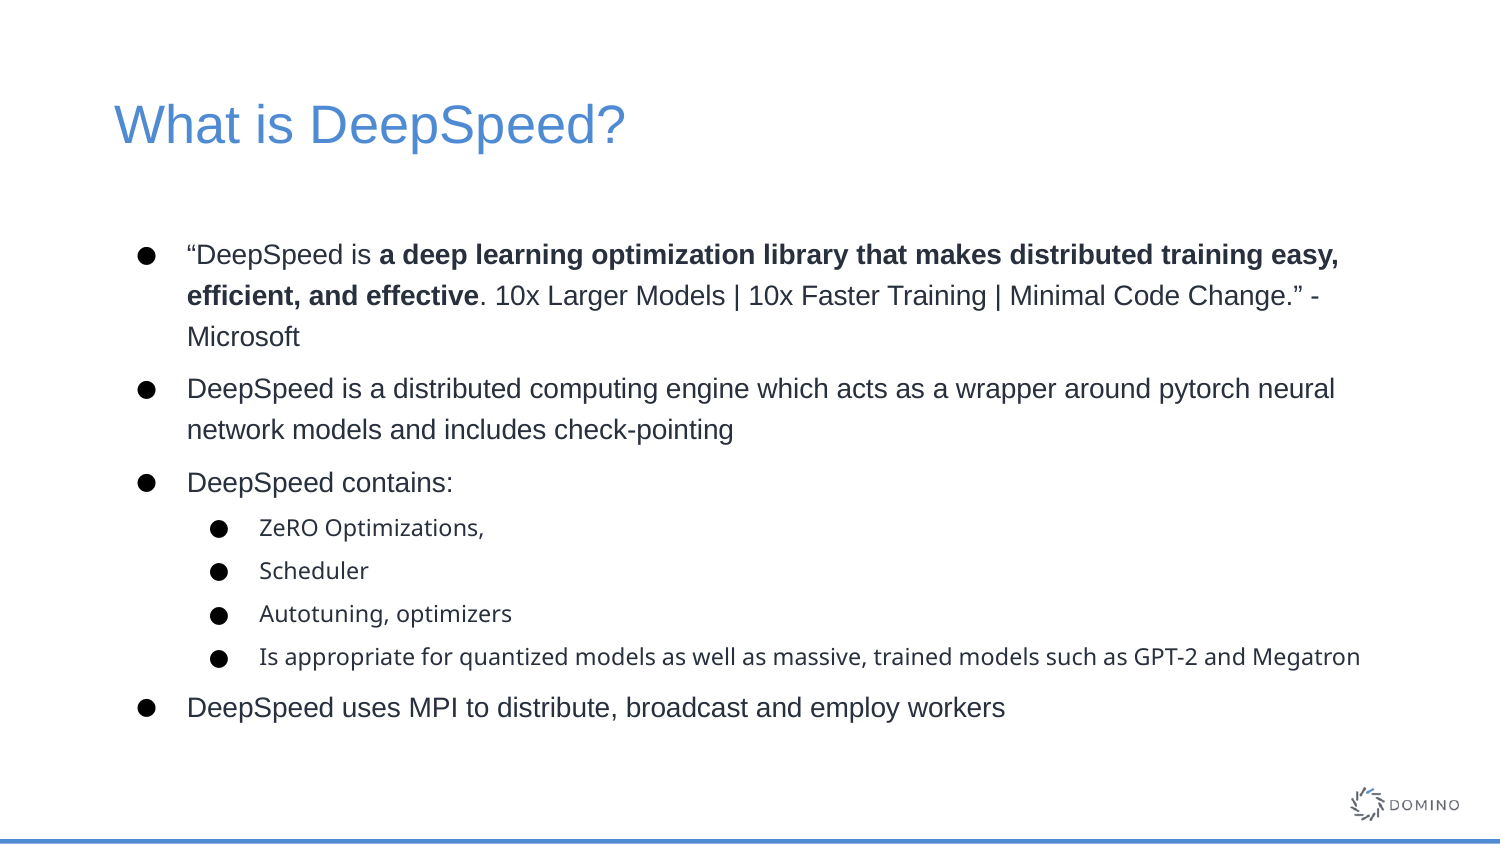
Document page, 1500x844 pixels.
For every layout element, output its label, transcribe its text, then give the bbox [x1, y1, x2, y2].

list “DeepSpeed is a deep learning optimization library that makes distributed training easy, efficient, and effective. 10x Larger Models | 10x Faster Training | Minimal Code Change.” - Microsoft DeepSpeed is a distributed computing engine which acts as a wrapper around pytorch neural network models and includes check-pointing DeepSpeed contains: ZeRO Optimizations, Scheduler Autotuning, optimizers Is appropriate for quantized models as well as massive, trained models such as GPT-2 and Megatron DeepSpeed uses MPI to distribute, broadcast and employ workers [103, 224, 1397, 760]
picture [1350, 787, 1459, 821]
title What is DeepSpeed? [103, 44, 1397, 208]
